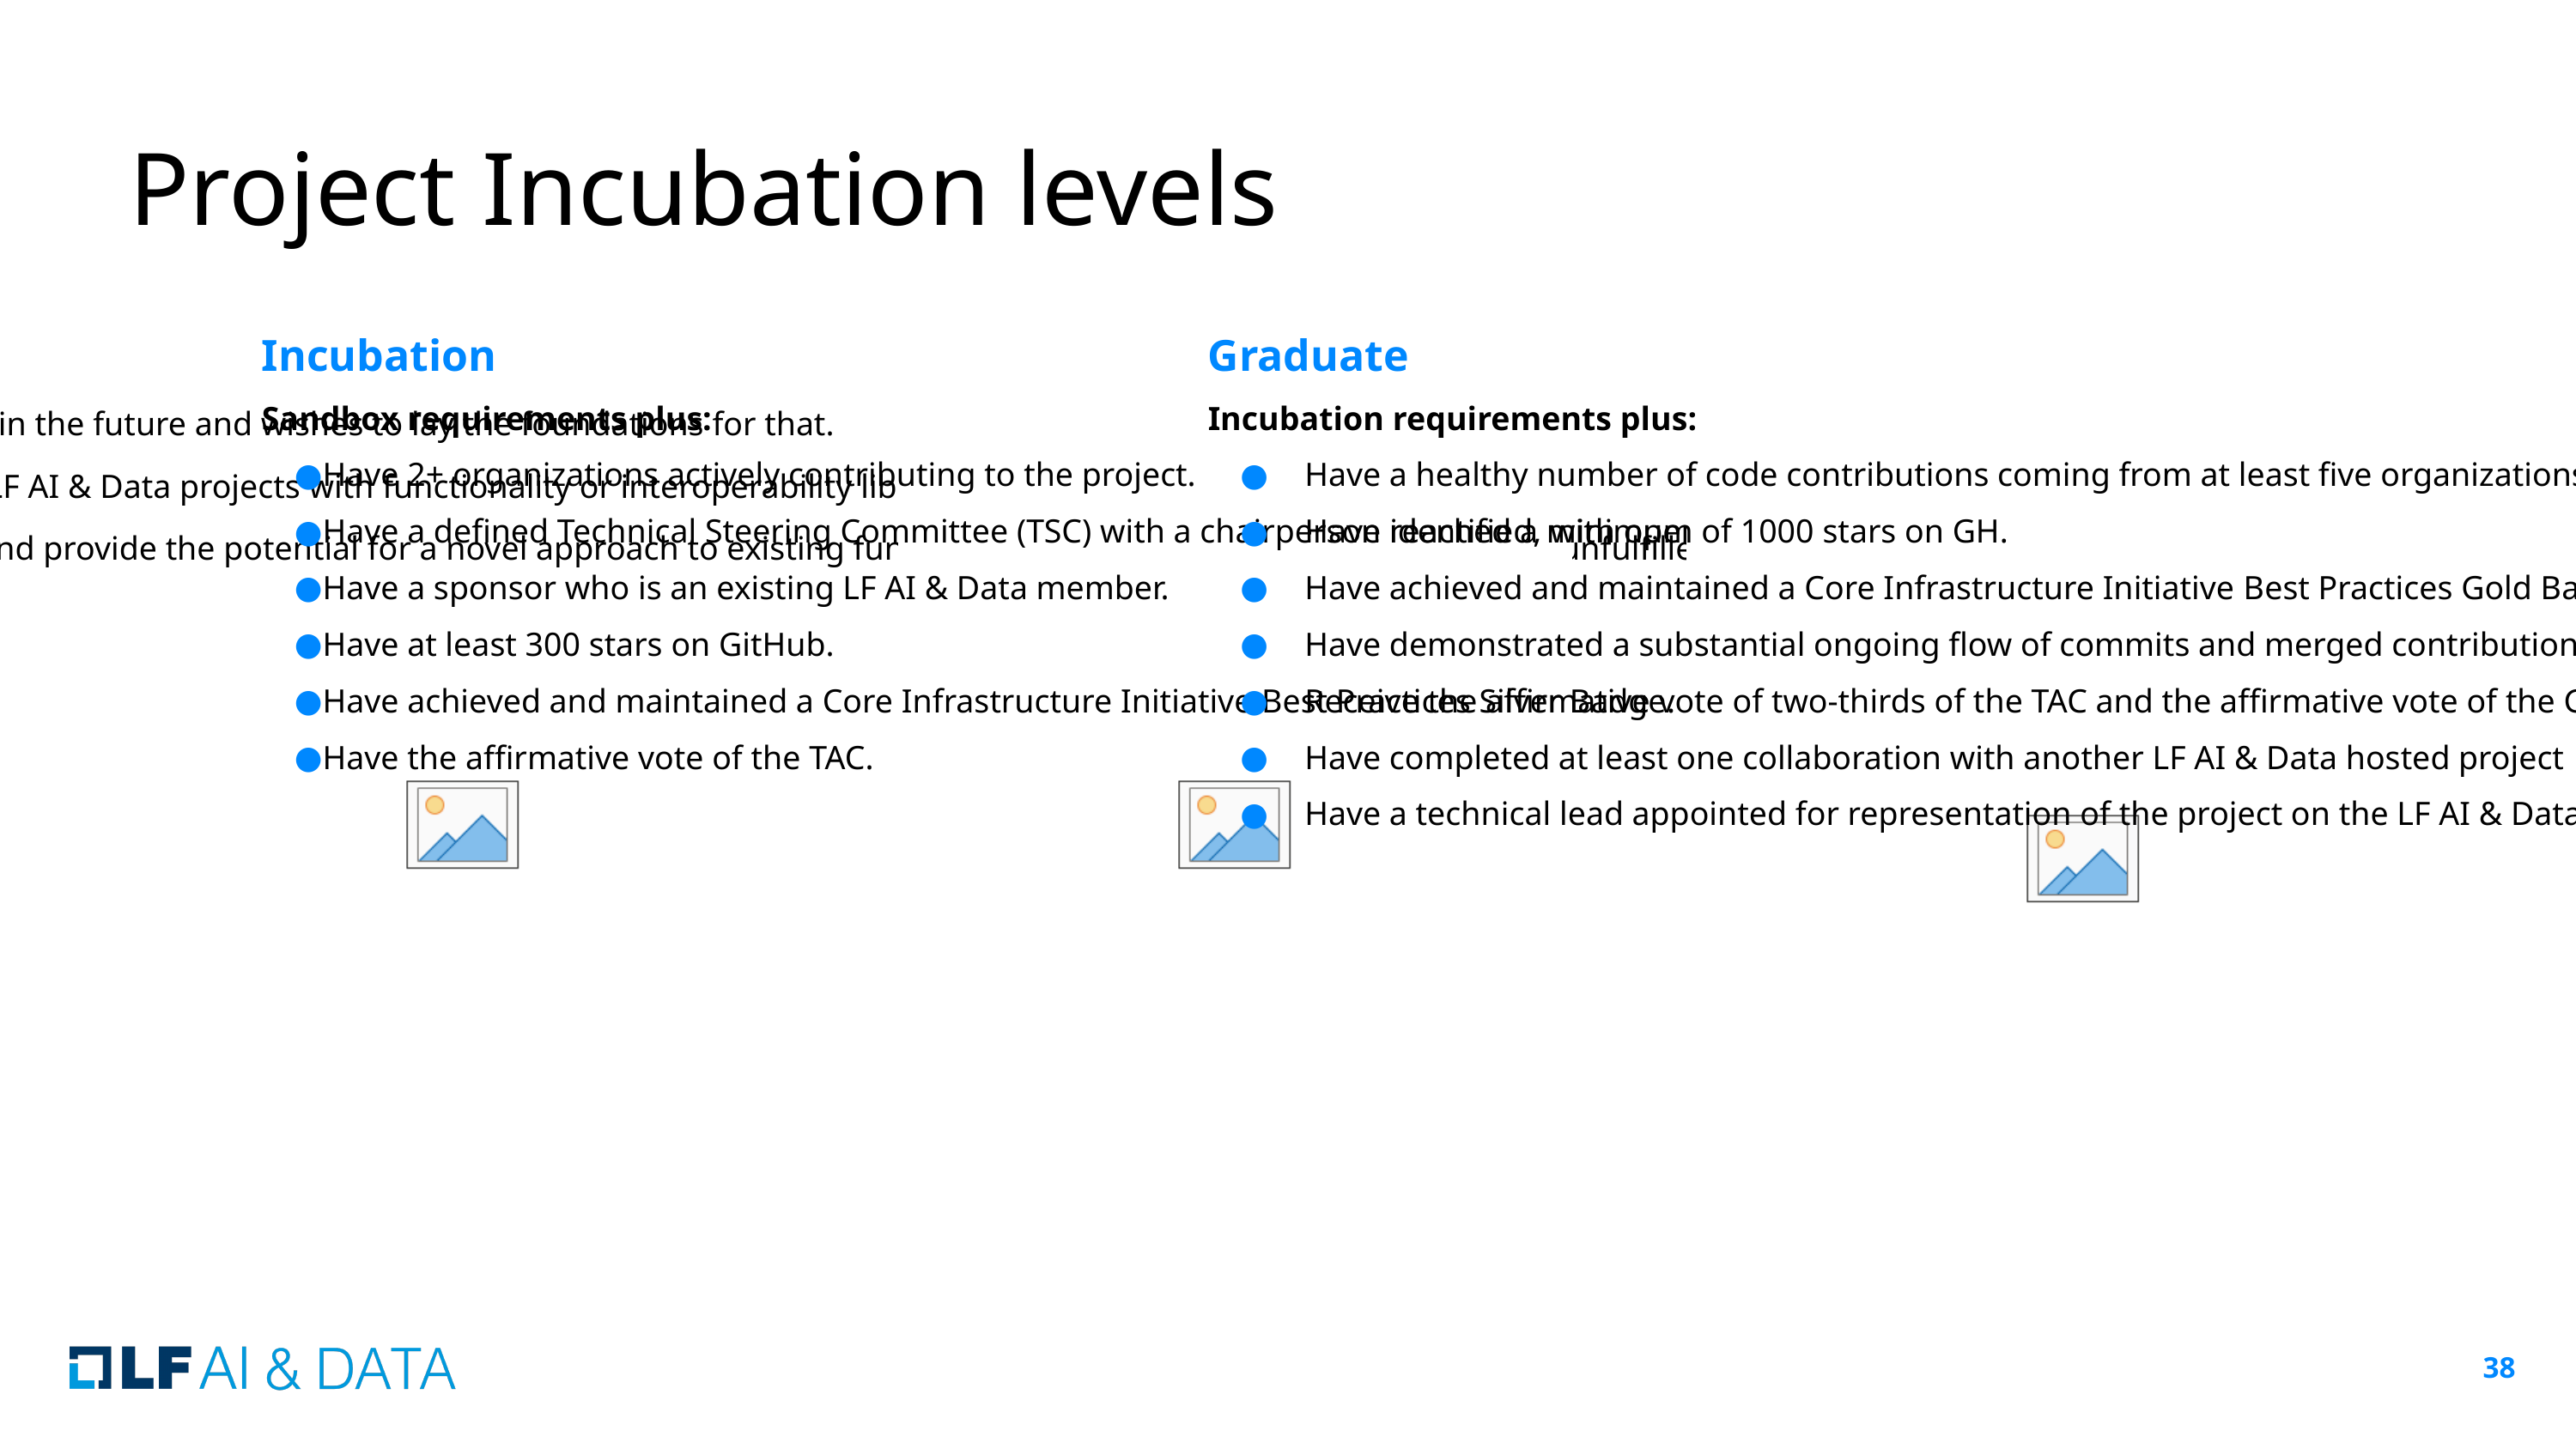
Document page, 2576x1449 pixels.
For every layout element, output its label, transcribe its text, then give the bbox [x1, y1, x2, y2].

picture [1686, 315, 2480, 1403]
picture [125, 315, 800, 1335]
title Project Incubation levels [129, 124, 2530, 287]
picture [897, 315, 1572, 1335]
picture [61, 1341, 461, 1397]
slide_number ‹#› [2386, 1313, 2542, 1425]
